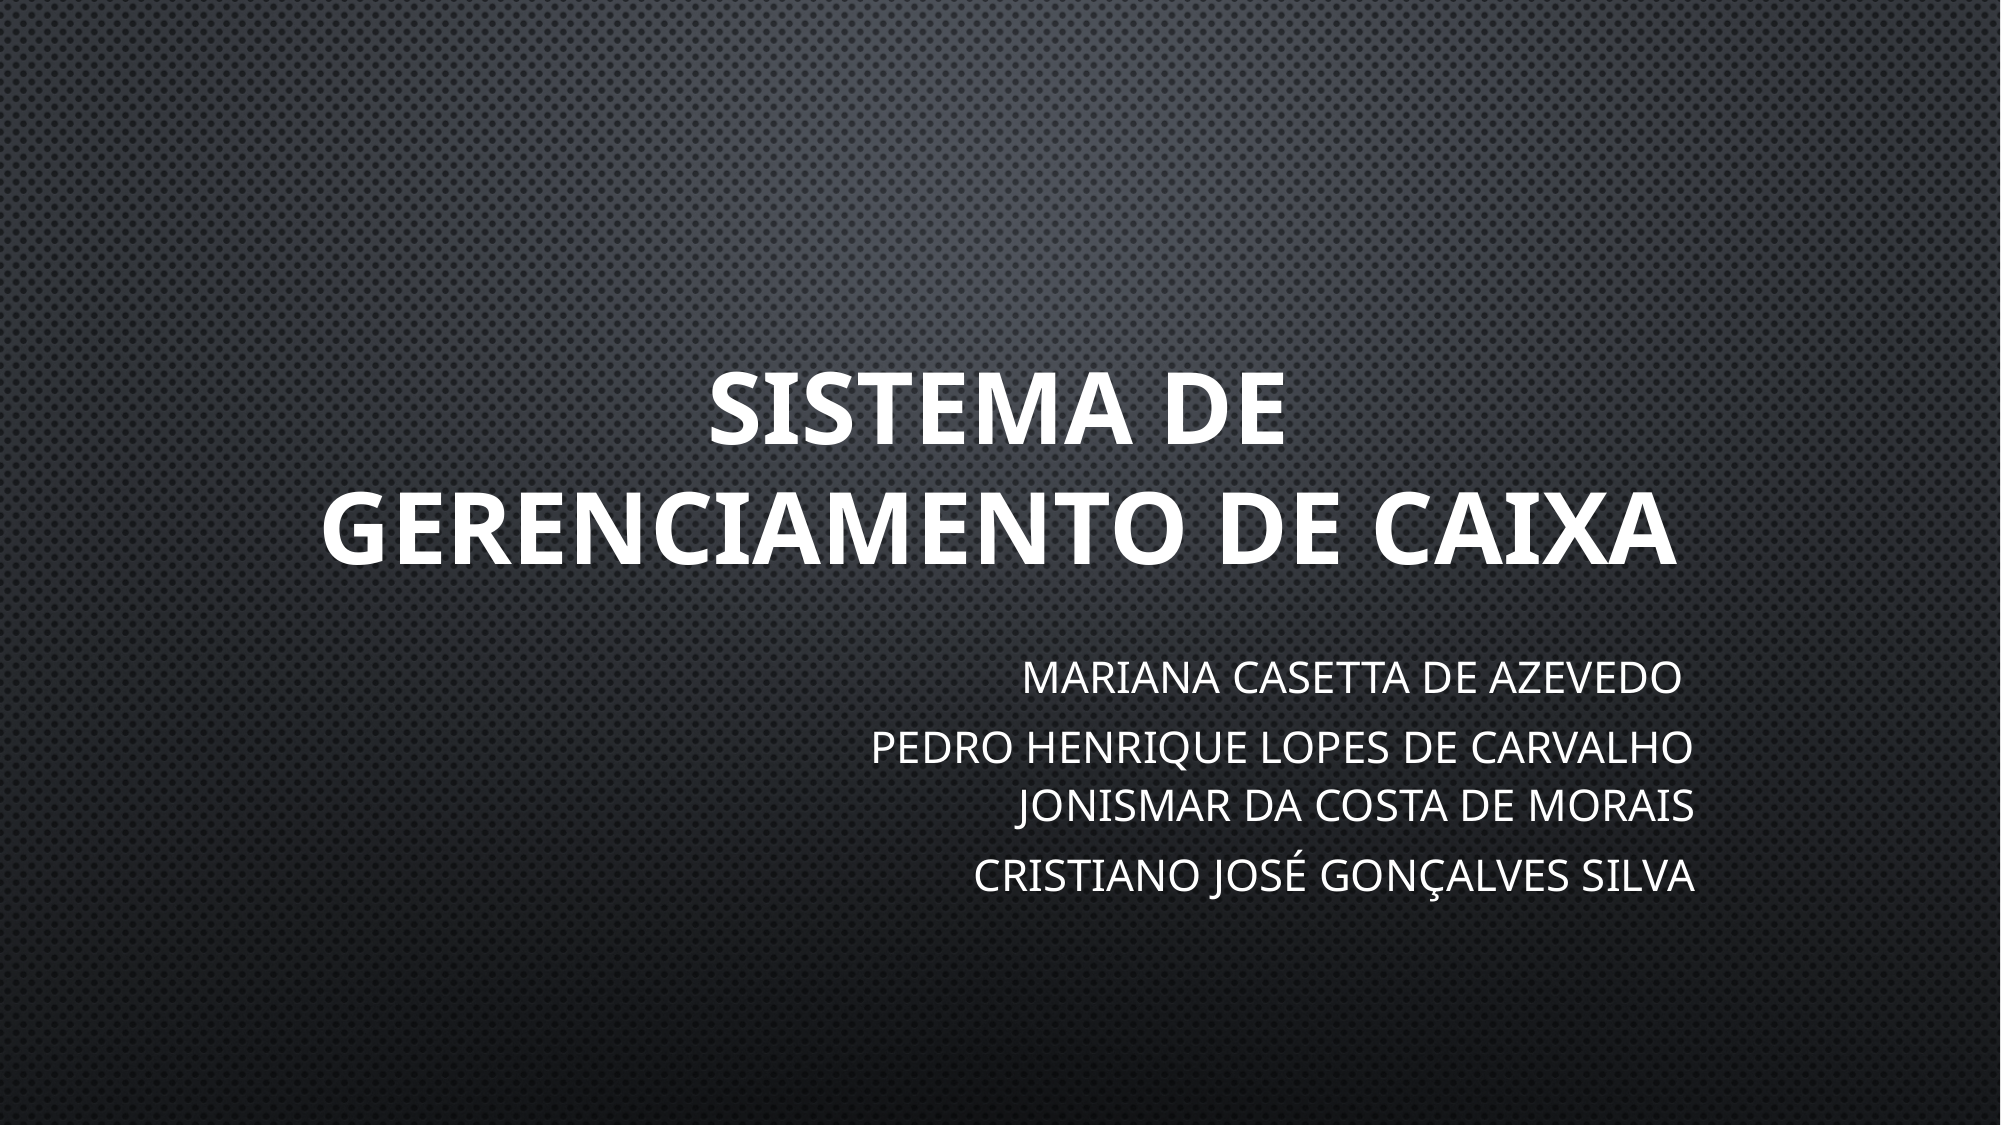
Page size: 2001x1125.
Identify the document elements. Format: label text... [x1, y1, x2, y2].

text_box Sistema de Gerenciamento de Caixa [287, 66, 1711, 592]
picture [0, 0, 2001, 1125]
text_box Mariana Casetta de Azevedo Pedro Henrique Lopes de Carvalho Jonismar da Costa de Morais Cristiano José Gonçalves Silva [287, 637, 1711, 950]
